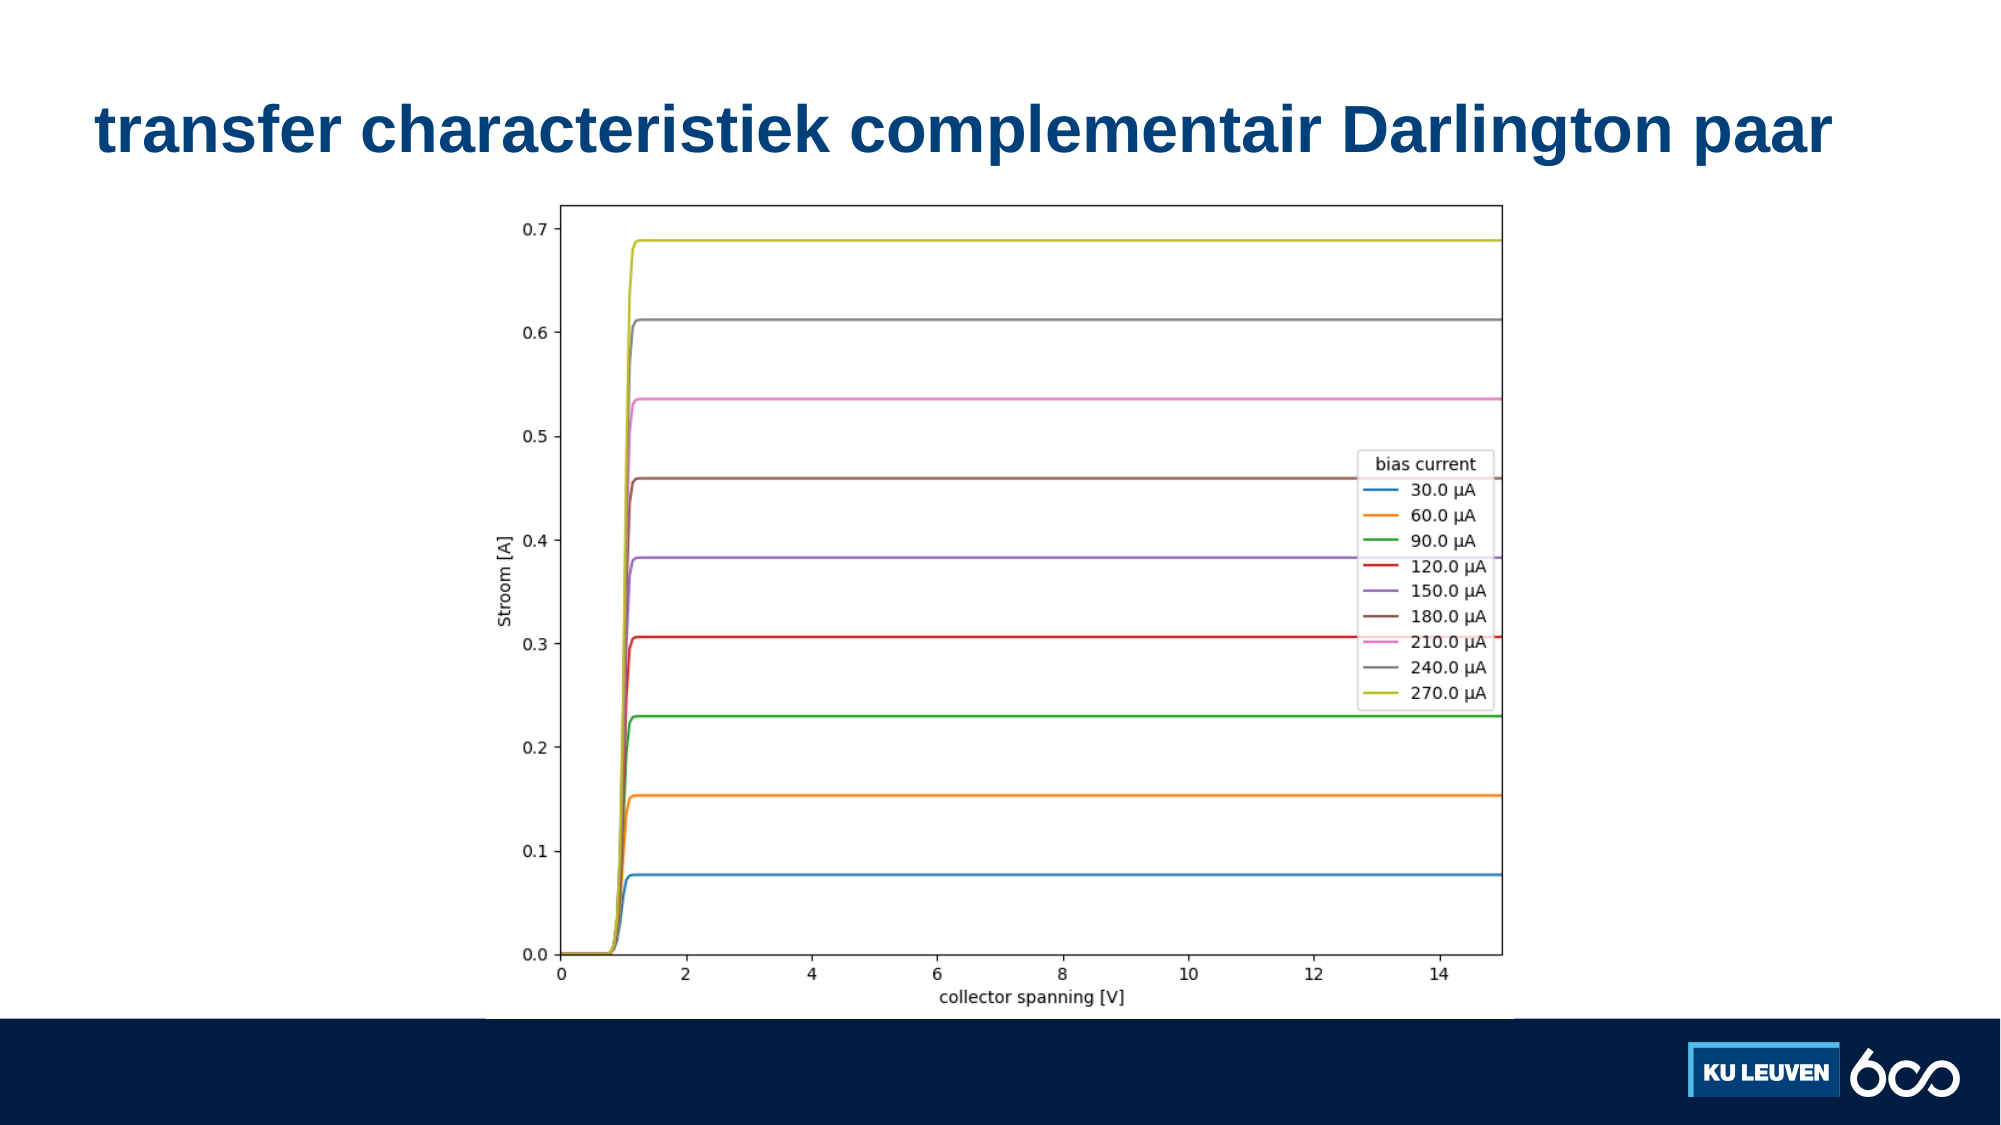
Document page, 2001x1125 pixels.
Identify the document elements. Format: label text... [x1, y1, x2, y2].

picture [485, 193, 1514, 1019]
picture [1688, 1042, 1960, 1097]
title transfer characteristiek complementair Darlington paar [94, 94, 1900, 186]
